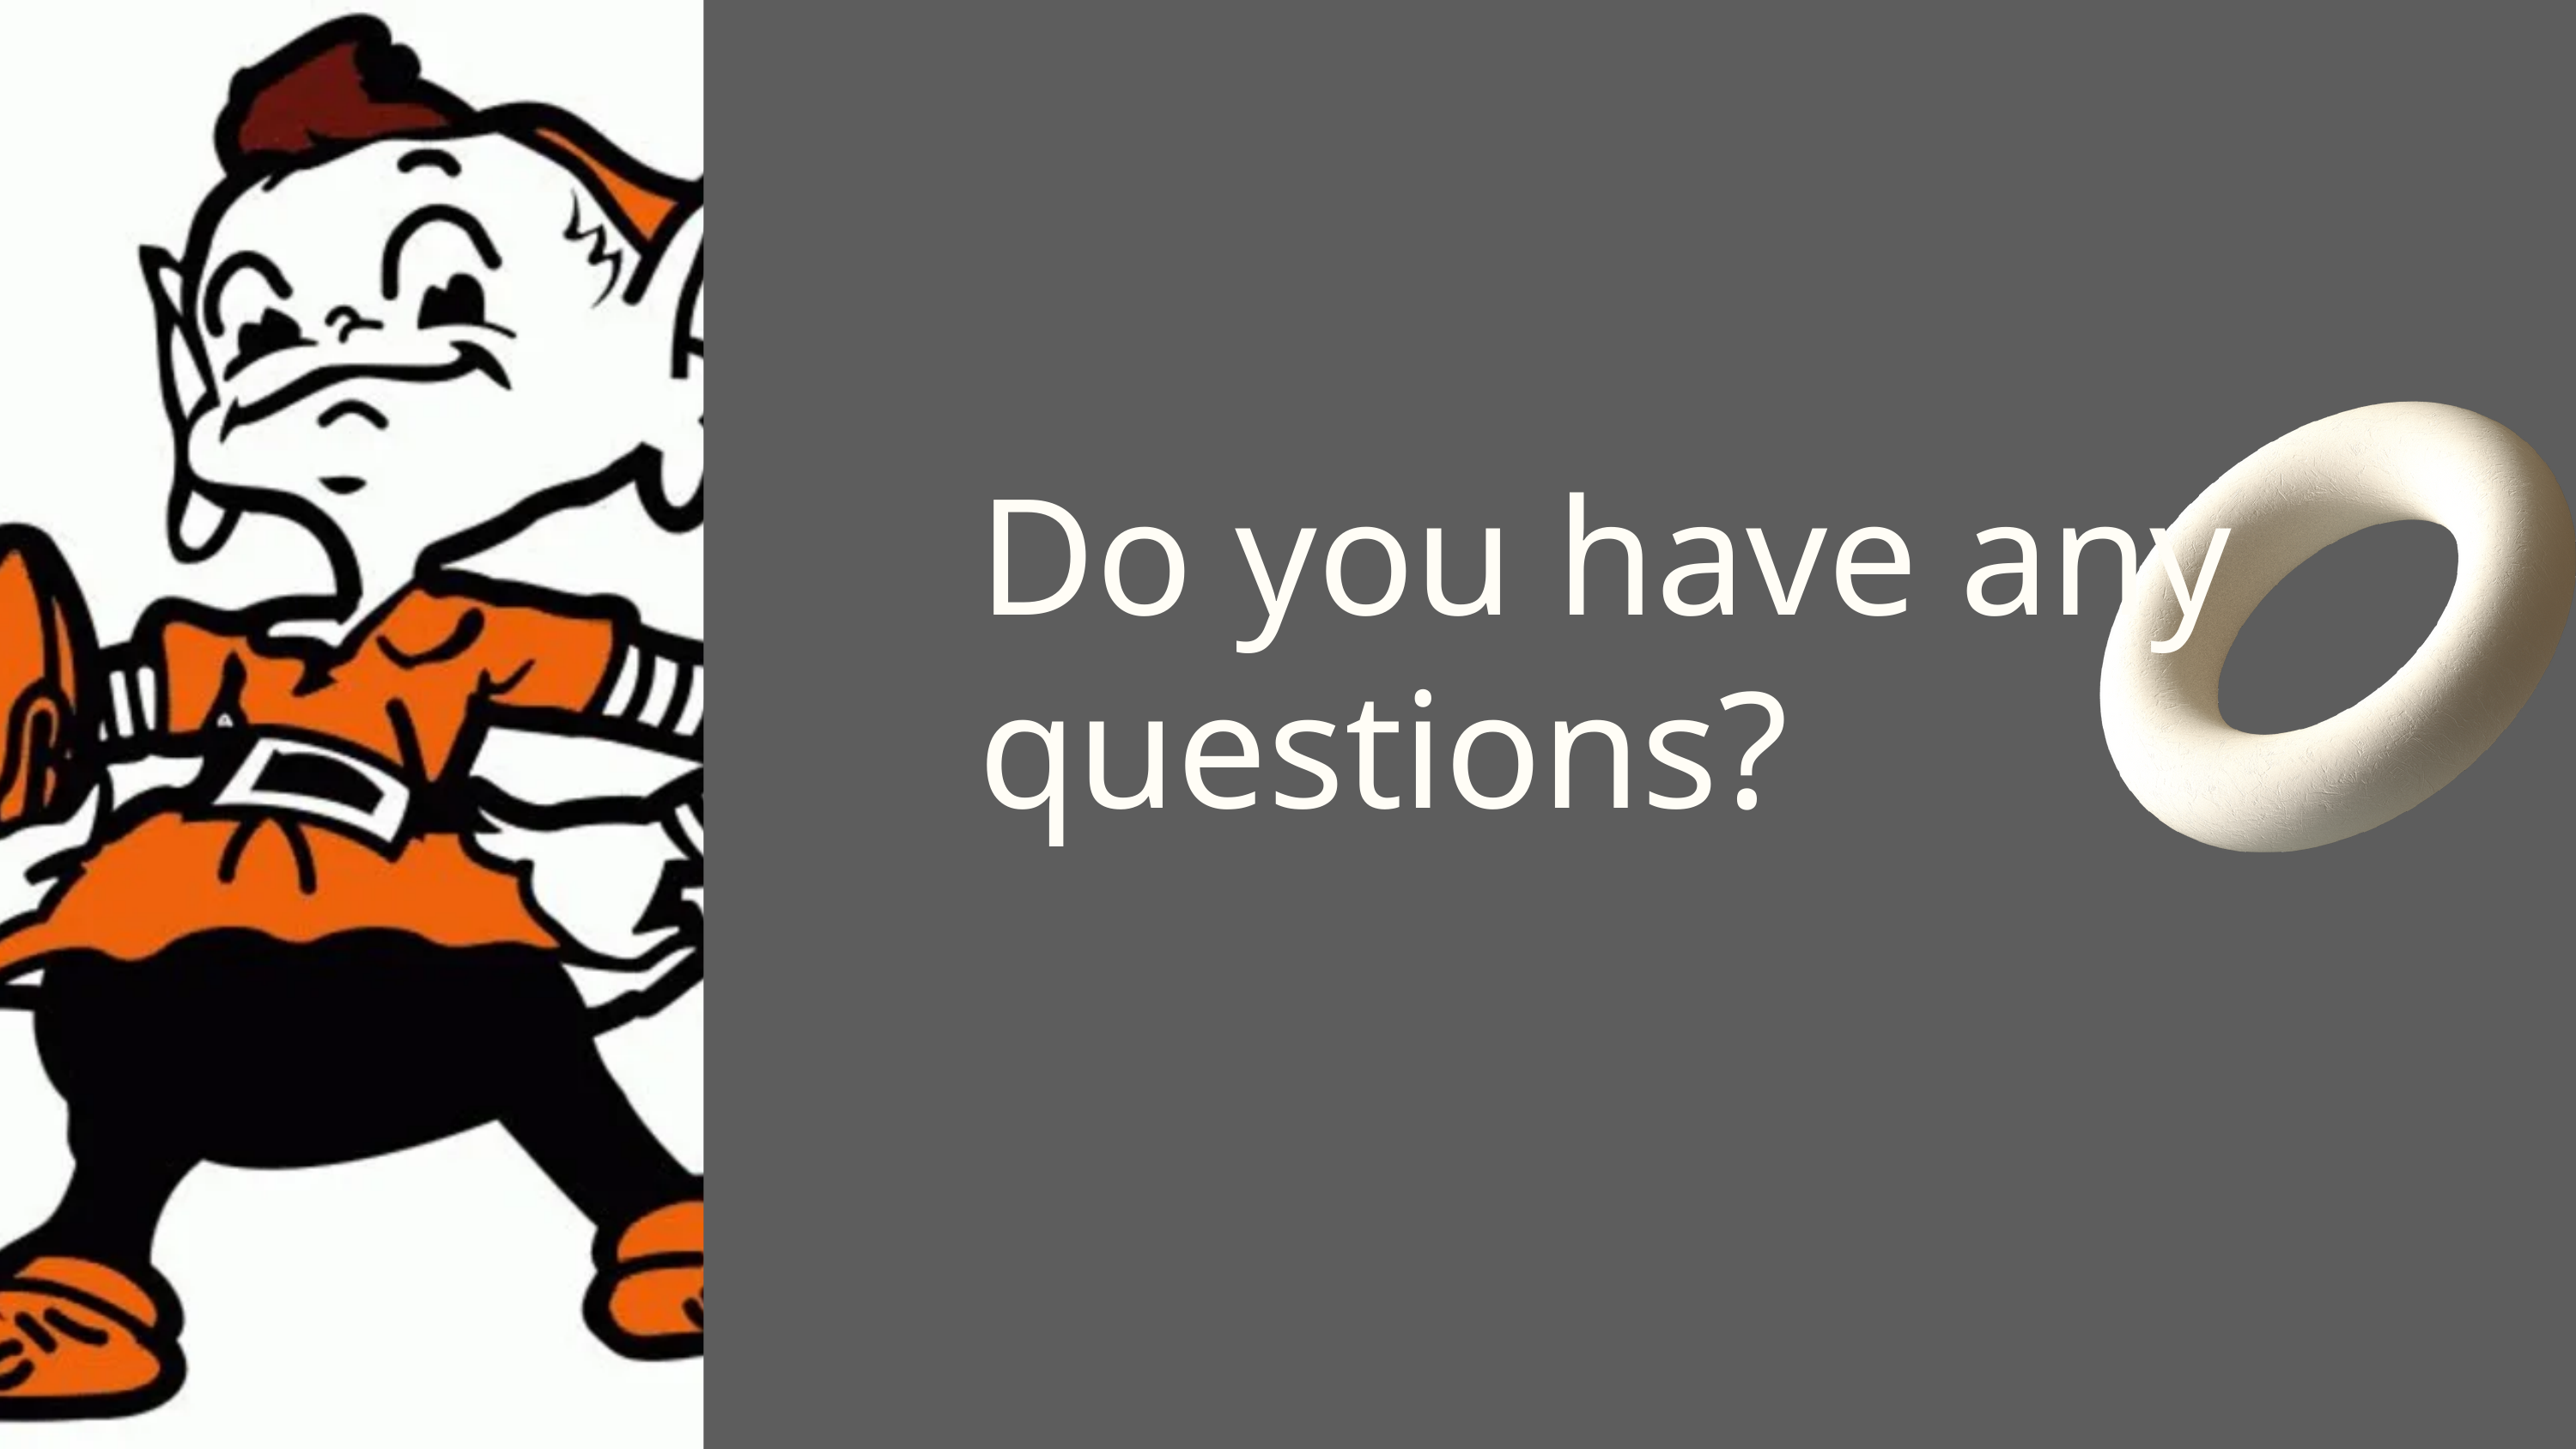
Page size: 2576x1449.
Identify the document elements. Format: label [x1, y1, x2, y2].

text_box [978, 453, 2301, 995]
picture [2099, 401, 2576, 852]
picture [0, 0, 704, 1449]
